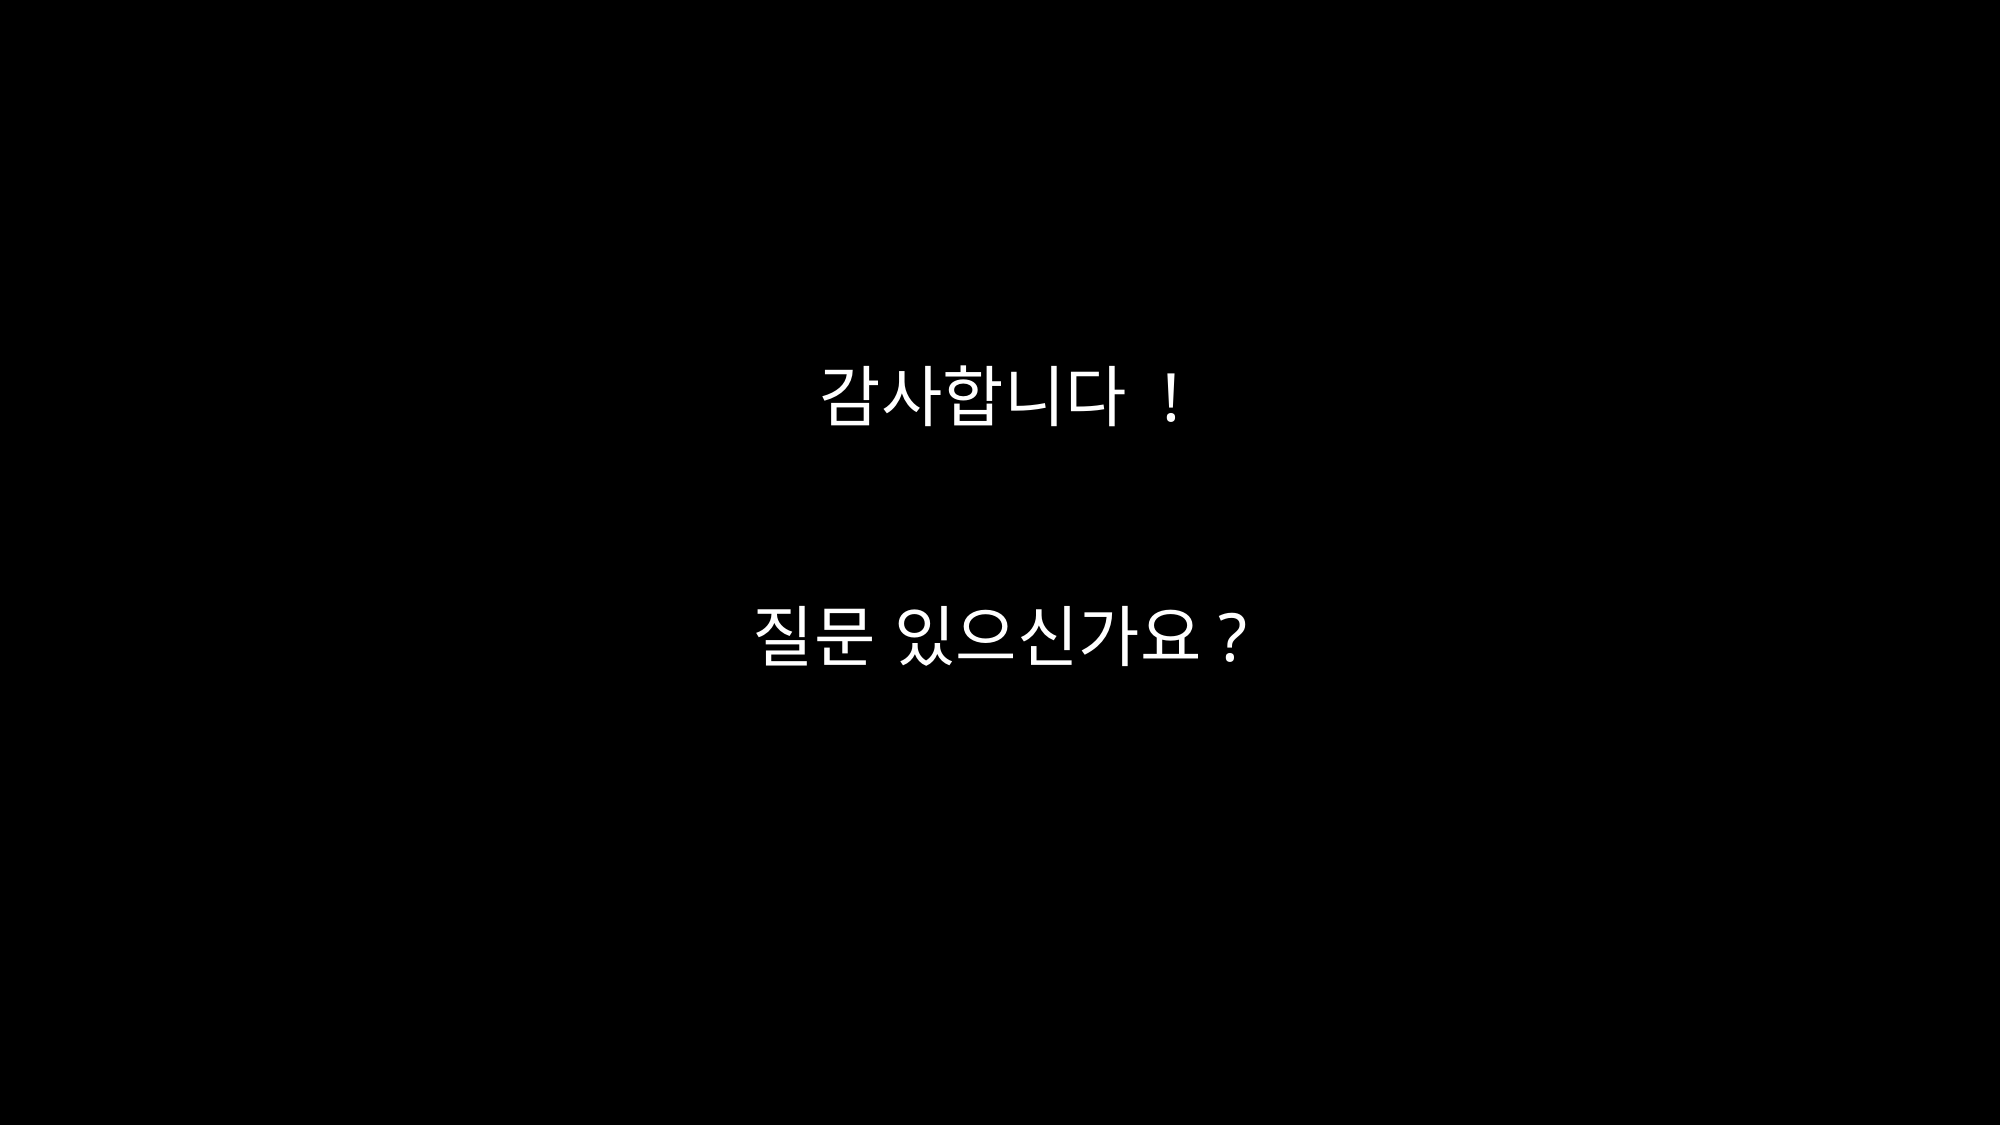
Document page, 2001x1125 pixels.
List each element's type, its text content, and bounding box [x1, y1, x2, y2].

text_box 감사합니다 ! 질문 있으신가요? [0, 347, 2000, 683]
